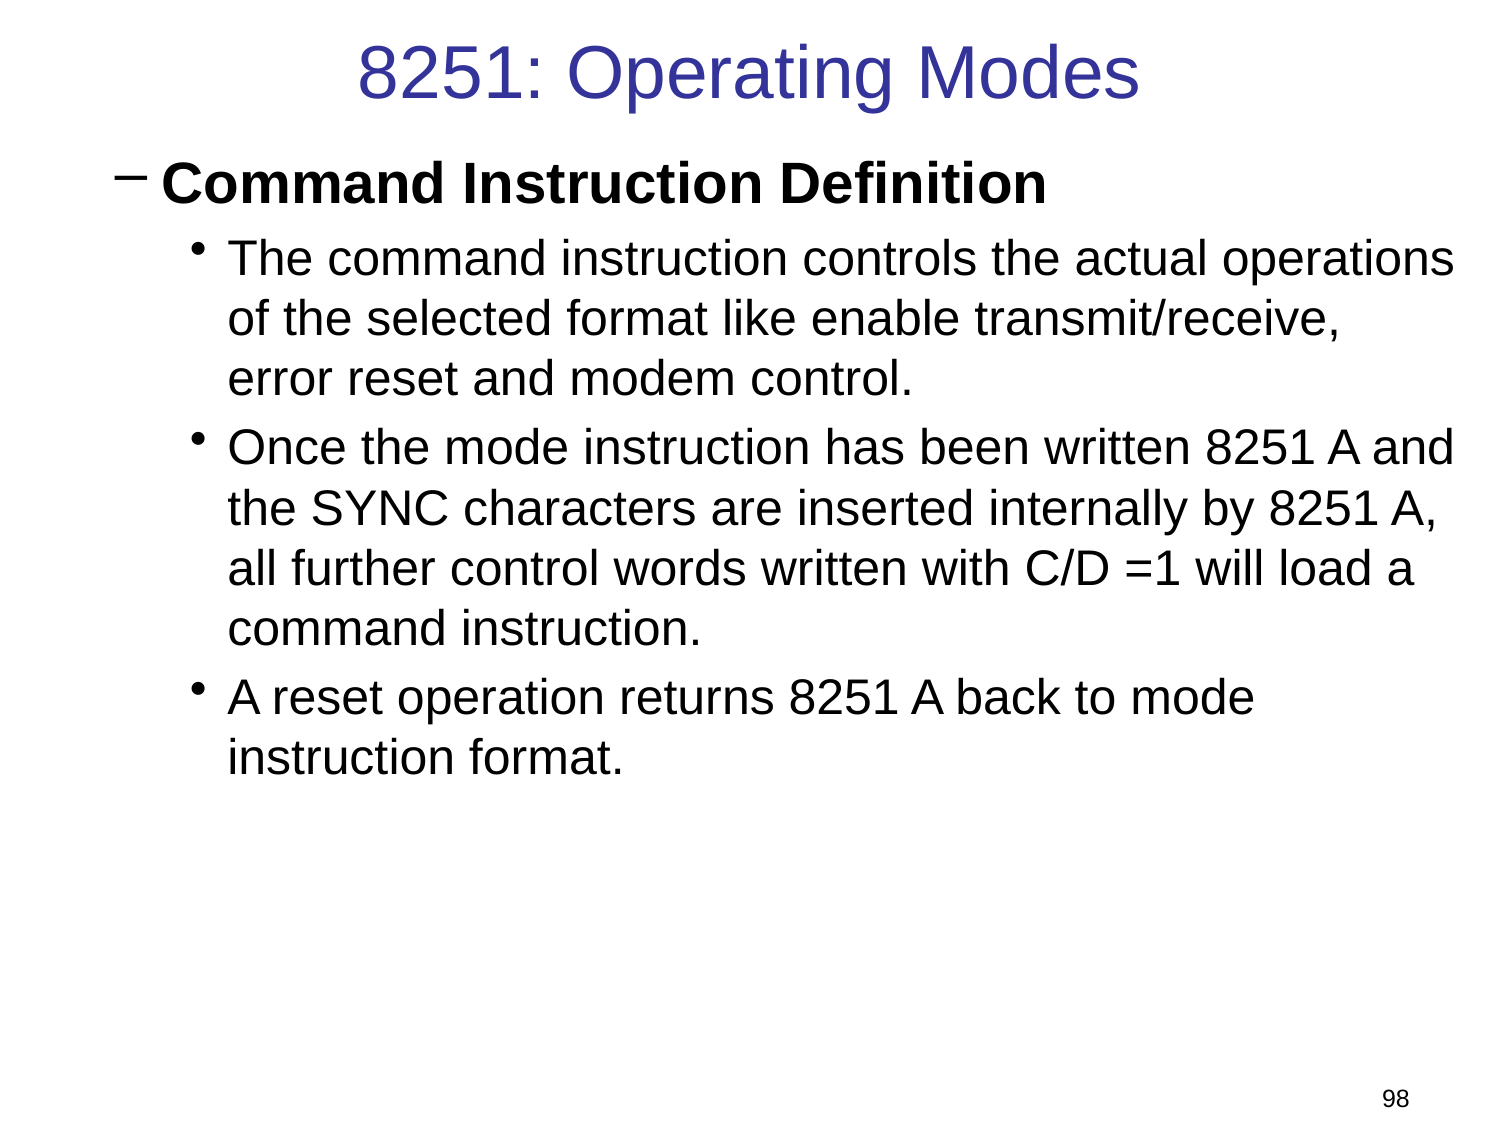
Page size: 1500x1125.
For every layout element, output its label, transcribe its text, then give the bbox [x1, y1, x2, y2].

text_box 8251: Operating Modes [24, 12, 1475, 125]
slide_number 98 [1074, 1074, 1426, 1103]
list Command Instruction Definition The command instruction controls the actual operations of the selected format like enable transmit/receive, error reset and modem control. Once the mode instruction has been written 8251 A and the SYNC characters are inserted internally by 8251 A, all further control words written with C/D =1 will load a command instruction. A reset operation returns 8251 A back to mode instruction format. [24, 137, 1476, 1051]
